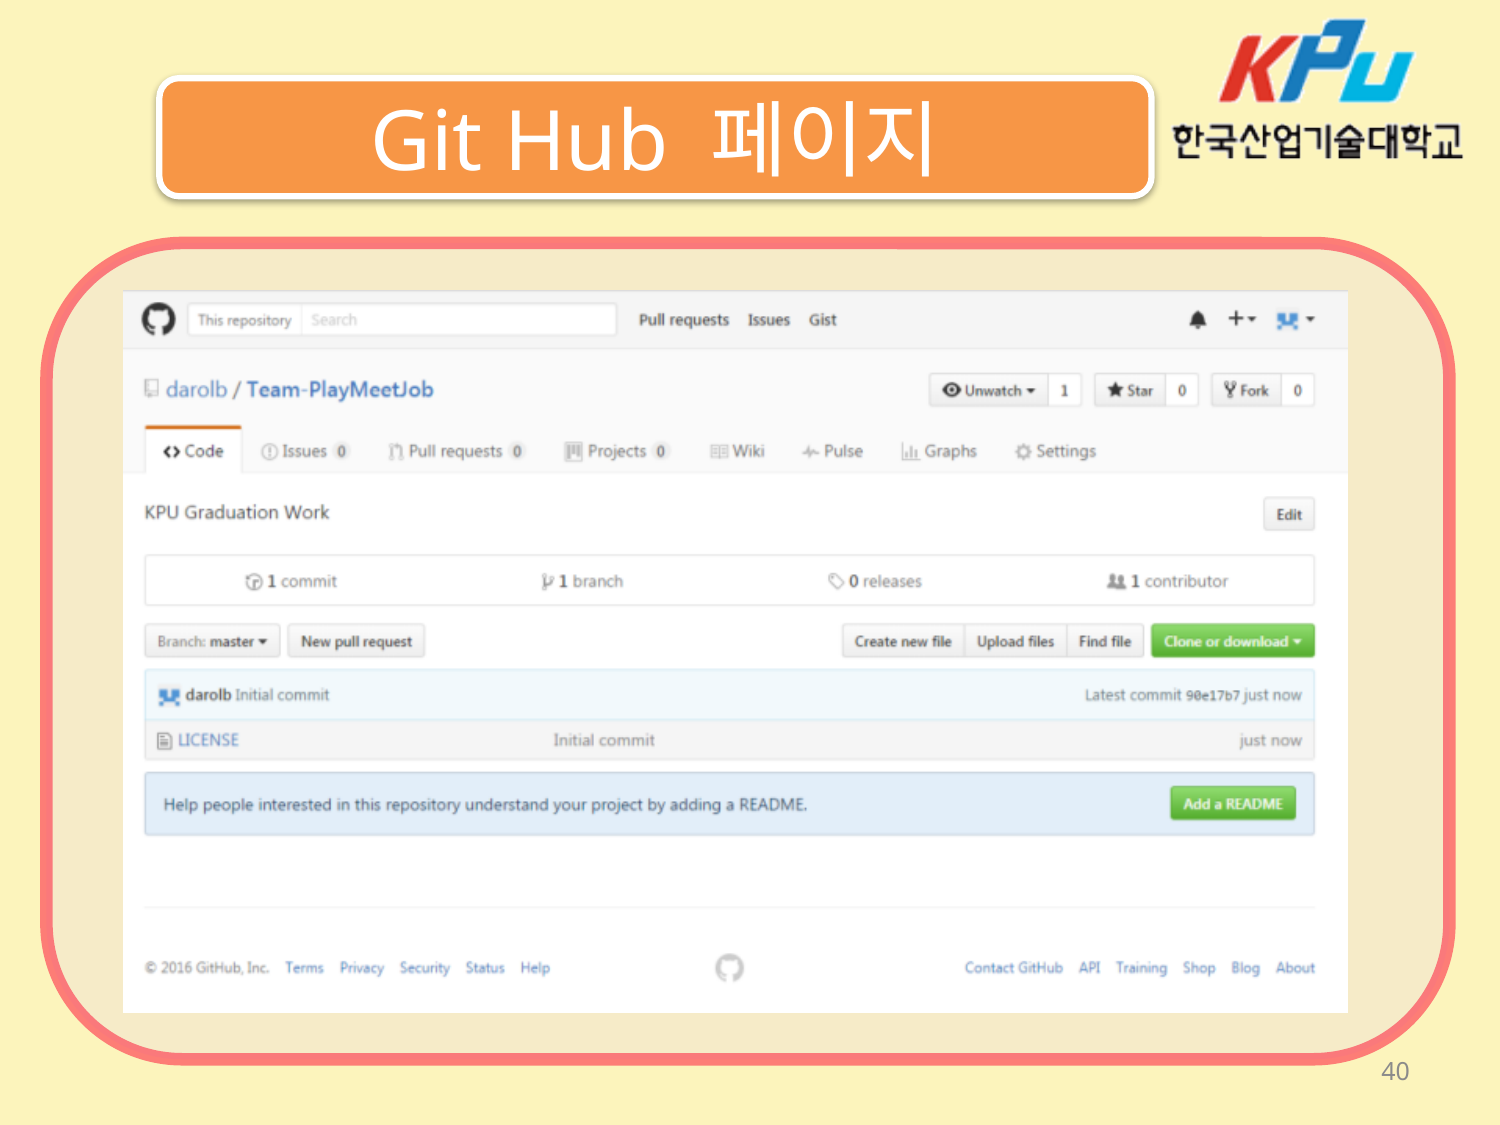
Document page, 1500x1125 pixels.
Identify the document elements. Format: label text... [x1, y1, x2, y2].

text_box Git Hub 페이지 [156, 74, 1155, 200]
picture [123, 290, 1348, 1013]
picture [1115, 2, 1500, 162]
text_box [44, 240, 1452, 1062]
slide_number 40 [1074, 1042, 1425, 1103]
